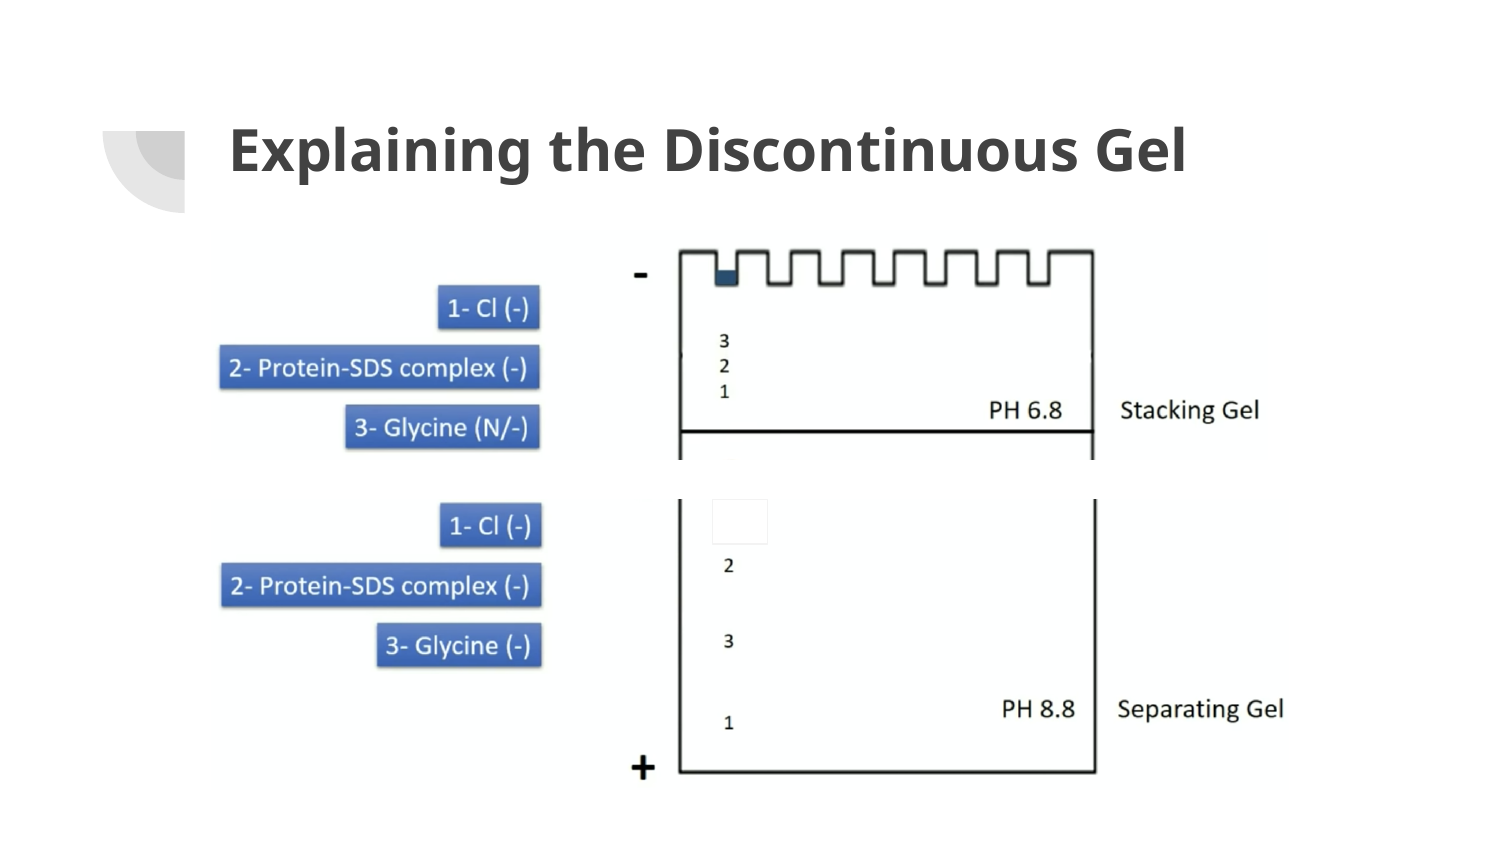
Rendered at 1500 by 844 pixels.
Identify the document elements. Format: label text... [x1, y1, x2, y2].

picture [211, 499, 1289, 790]
picture [211, 230, 1269, 461]
title Explaining the Discontinuous Gel [213, 98, 1368, 263]
